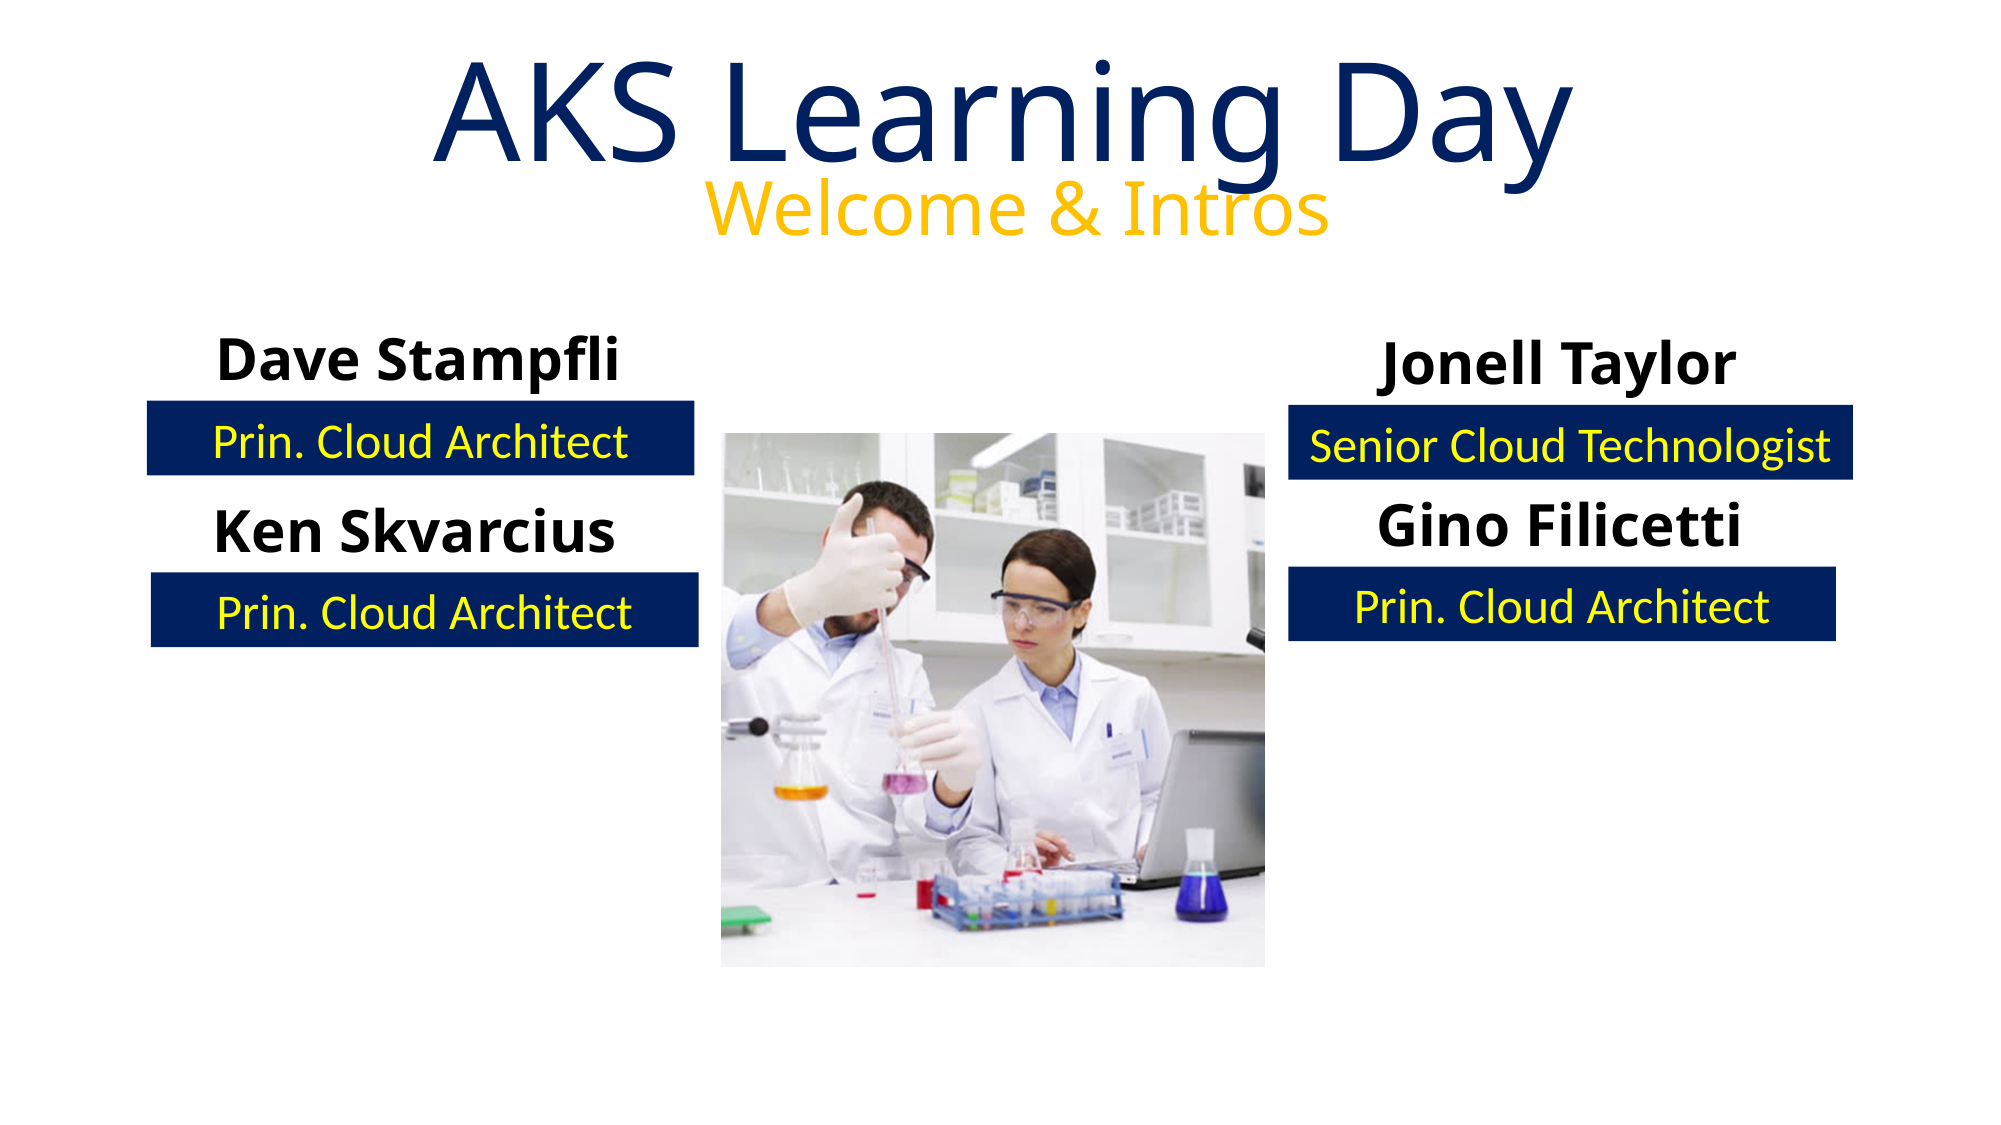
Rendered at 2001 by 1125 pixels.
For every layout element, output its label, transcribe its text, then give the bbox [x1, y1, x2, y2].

text_box Welcome & Intros [475, 153, 1563, 259]
picture [721, 433, 1265, 967]
text_box Jonell Taylor [1231, 319, 1889, 404]
text_box Ken Skvarcius [93, 486, 721, 572]
text_box Prin. Cloud Architect [150, 572, 699, 648]
text_box Gino Filicetti [1265, 480, 1889, 566]
text_box AKS Learning Day [119, 16, 1889, 197]
text_box Prin. Cloud Architect [1288, 566, 1836, 642]
text_box Senior Cloud Technologist [1288, 404, 1853, 480]
text_box Dave Stampfli [89, 314, 747, 400]
text_box Prin. Cloud Architect [146, 400, 695, 476]
